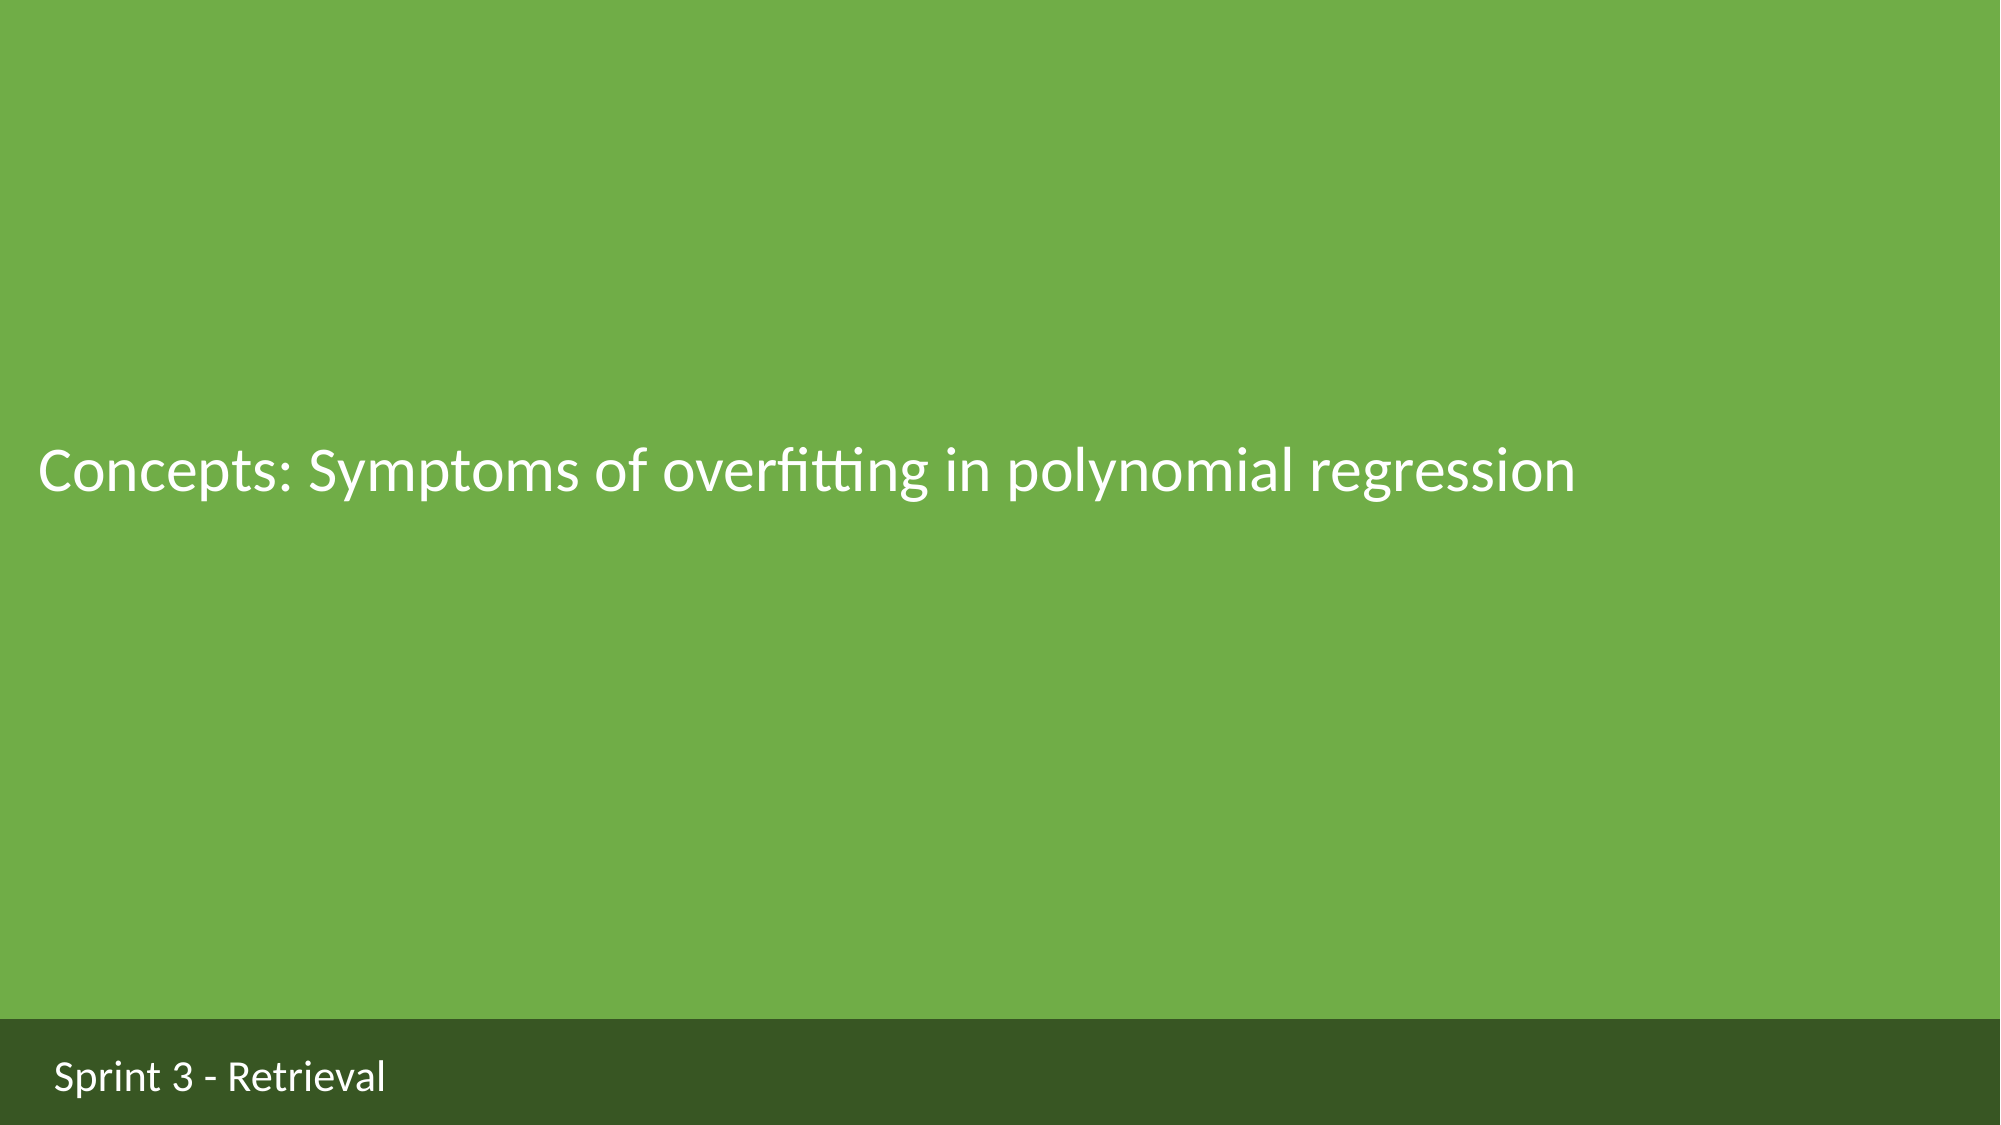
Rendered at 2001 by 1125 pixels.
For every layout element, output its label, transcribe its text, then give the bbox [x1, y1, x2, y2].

text_box [0, 1018, 2000, 1125]
text_box Sprint 3 - Retrieval [39, 1039, 544, 1108]
text_box Concepts: Symptoms of overfitting in polynomial regression [23, 420, 1824, 563]
text_box [0, 0, 2000, 1018]
